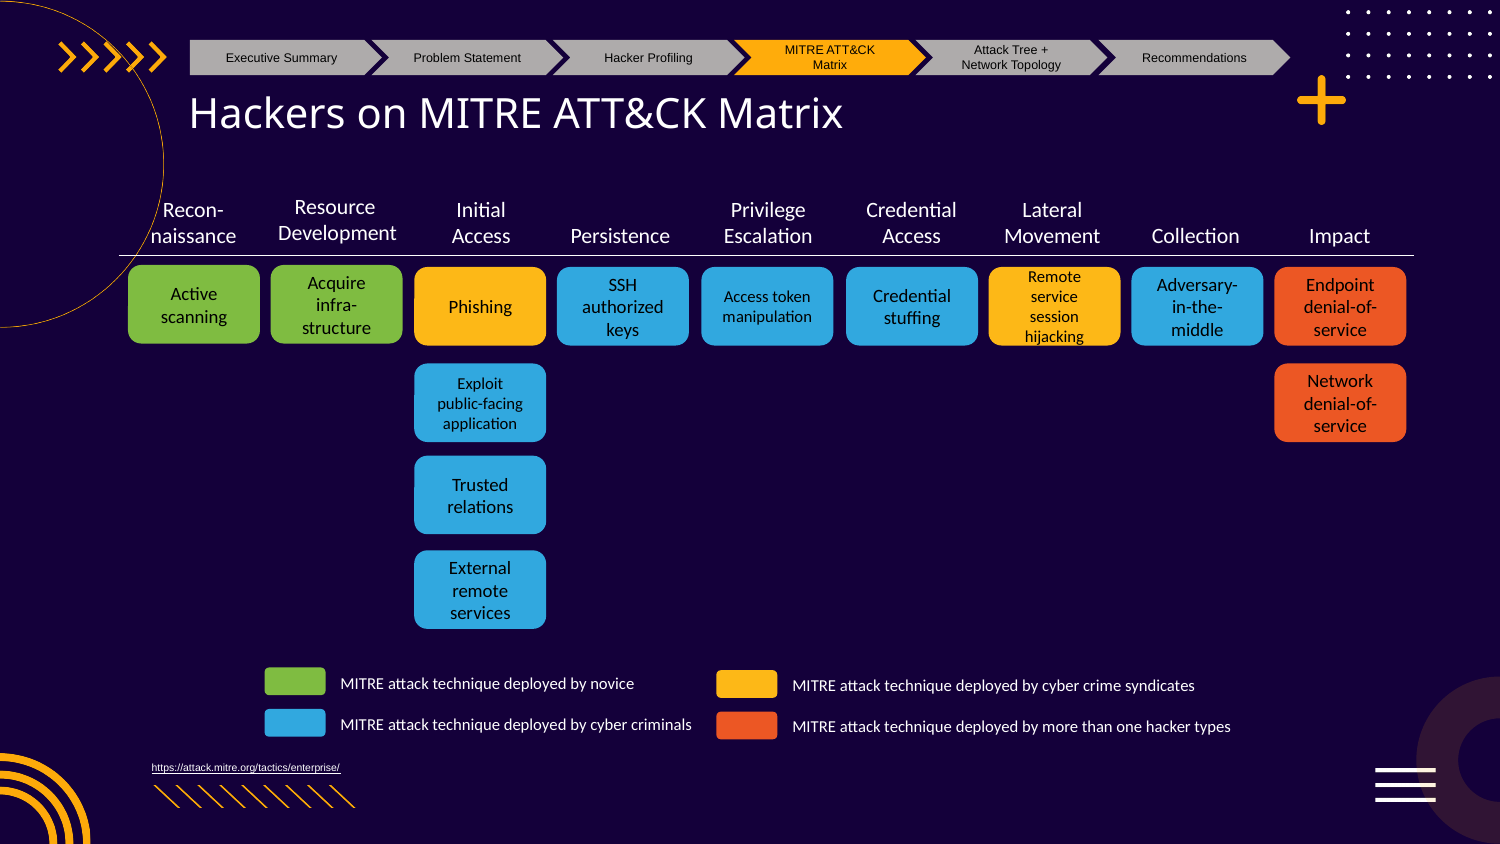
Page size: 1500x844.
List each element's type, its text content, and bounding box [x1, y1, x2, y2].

text_box Problem Statement [371, 39, 564, 76]
text_box Hackers on MITRE ATT&CK Matrix [177, 81, 1186, 154]
text_box Recommendations [1098, 39, 1291, 76]
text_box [118, 184, 1414, 630]
picture [1297, 10, 1492, 125]
text_box Executive Summary [189, 39, 382, 76]
picture [153, 785, 356, 808]
text_box Hacker Profiling [552, 39, 745, 76]
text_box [264, 664, 1255, 745]
text_box https://attack.mitre.org/tactics/enterprise/ [136, 755, 1262, 781]
text_box MITRE ATT&CK Matrix [733, 39, 926, 76]
picture [1, 1, 167, 328]
picture [0, 753, 91, 844]
picture [1375, 768, 1426, 802]
text_box Attack Tree + Network Topology [915, 39, 1108, 76]
